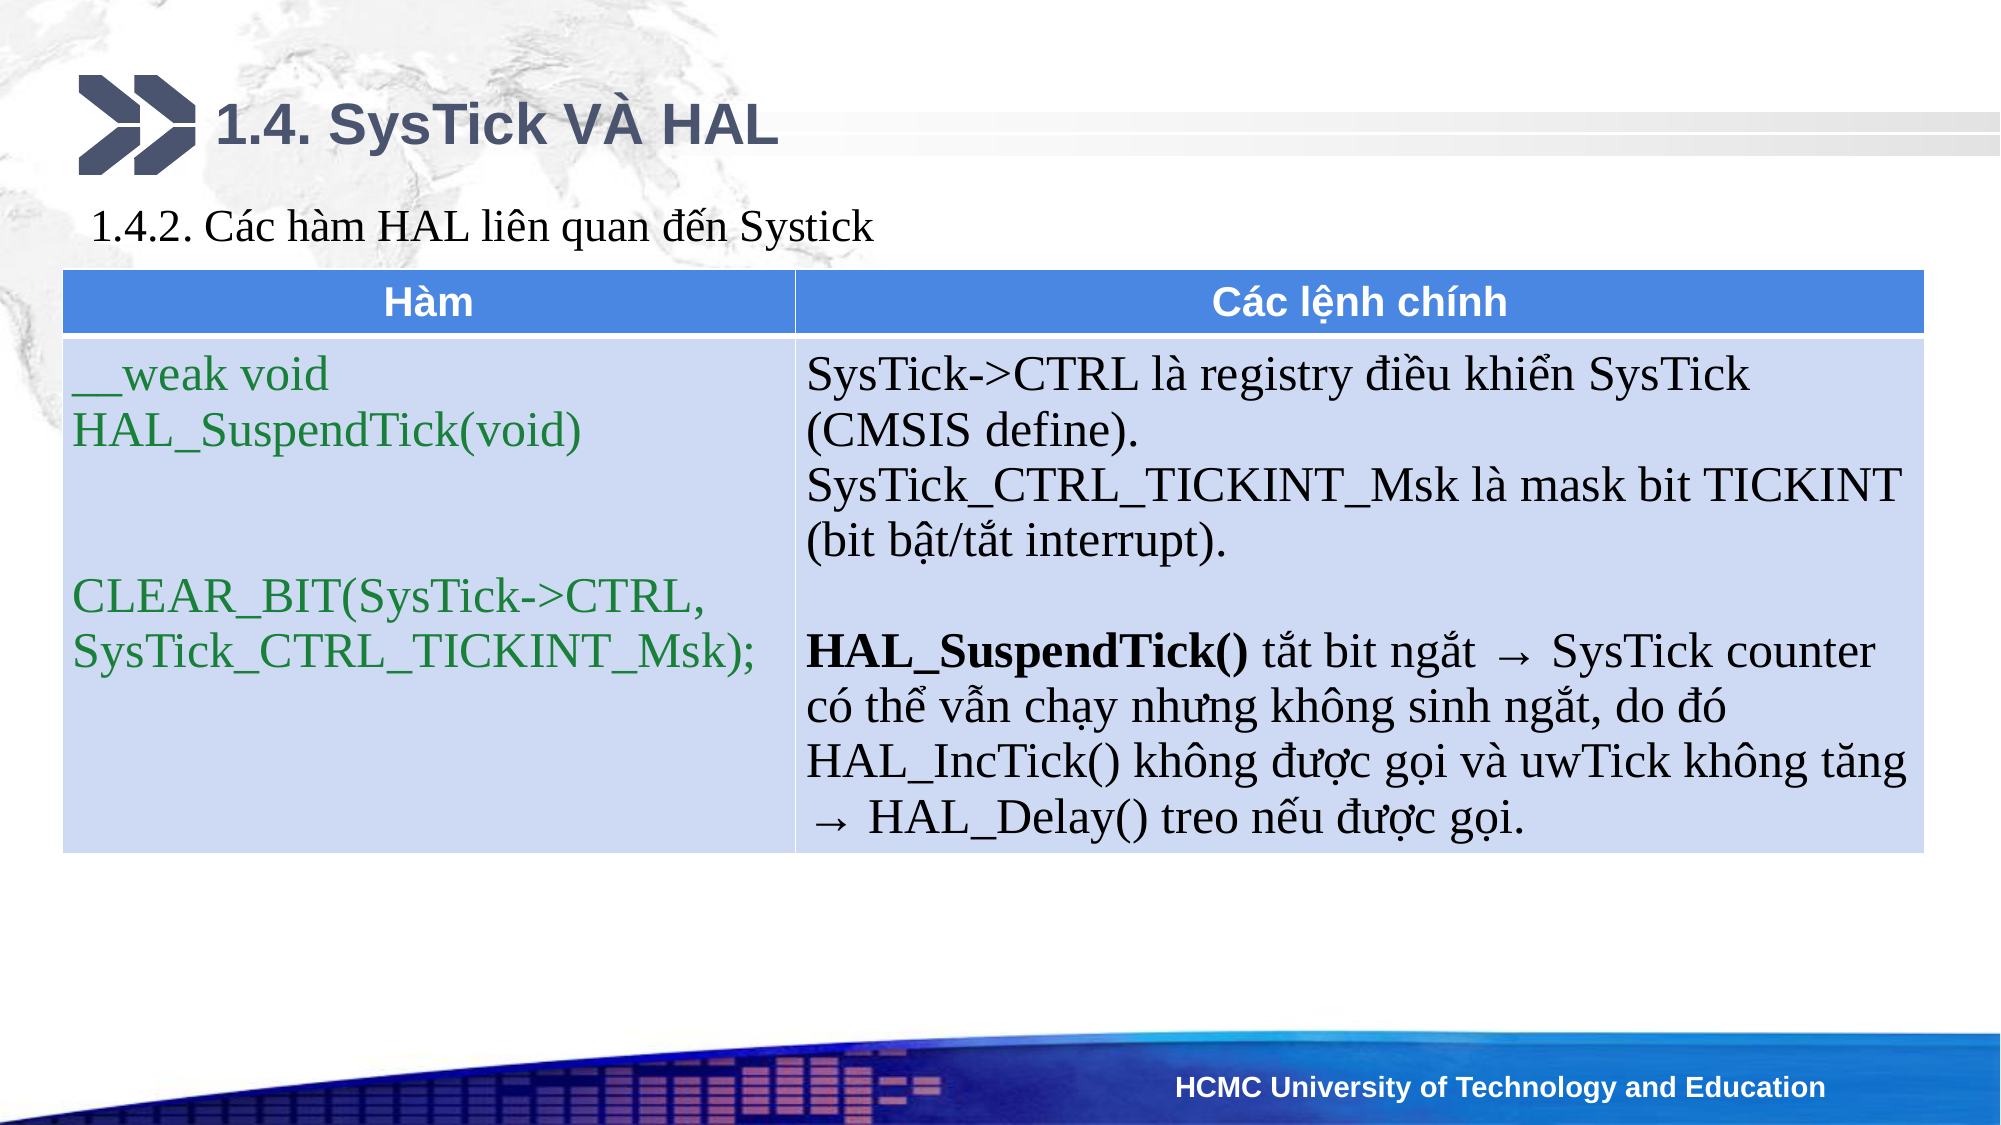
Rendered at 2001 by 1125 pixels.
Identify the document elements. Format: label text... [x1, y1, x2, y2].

table_header Hàm [63, 270, 795, 333]
title 1.4. SysTick VÀ HAL [200, 75, 1850, 168]
picture [0, 0, 2001, 1125]
table_header Các lệnh chính [796, 270, 1924, 333]
table_cell SysTick->CTRL là registry điều khiển SysTick (CMSIS define). SysTick_CTRL_TICKINT_Msk là mask bit TICKINT (bit bật/tắt interrupt). HAL_SuspendTick() tắt bit ngắt → SysTick counter có thể vẫn chạy nhưng không sinh ngắt, do đó HAL_IncTick() không được gọi và uwTick không tăng → HAL_Delay() treo nếu được gọi. [796, 339, 1924, 853]
table_cell __weak void HAL_SuspendTick(void) CLEAR_BIT(SysTick->CTRL, SysTick_CTRL_TICKINT_Msk); [63, 339, 795, 853]
text_box 1.4.2. Các hàm HAL liên quan đến Systick [74, 187, 1018, 258]
